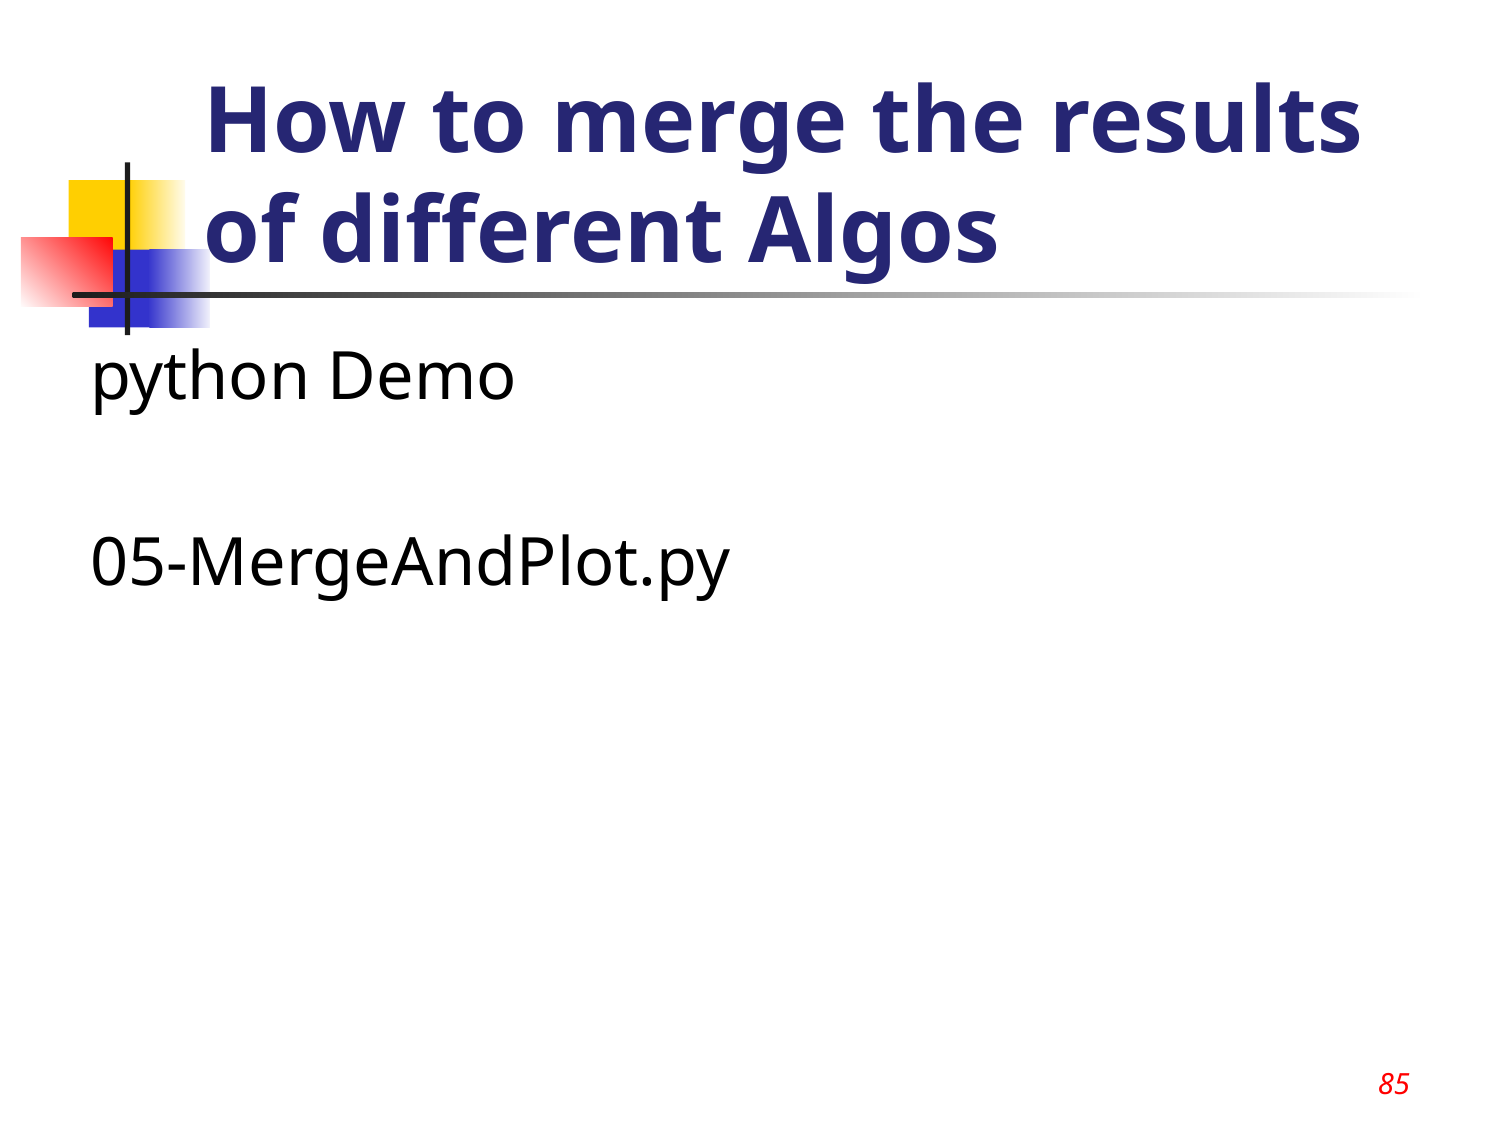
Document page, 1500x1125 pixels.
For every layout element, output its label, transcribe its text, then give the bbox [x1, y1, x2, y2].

title How to merge the results of different Algos [188, 101, 1468, 289]
list python Demo 05-MergeAndPlot.py [74, 324, 1500, 1125]
slide_number 85 [1112, 1037, 1426, 1113]
